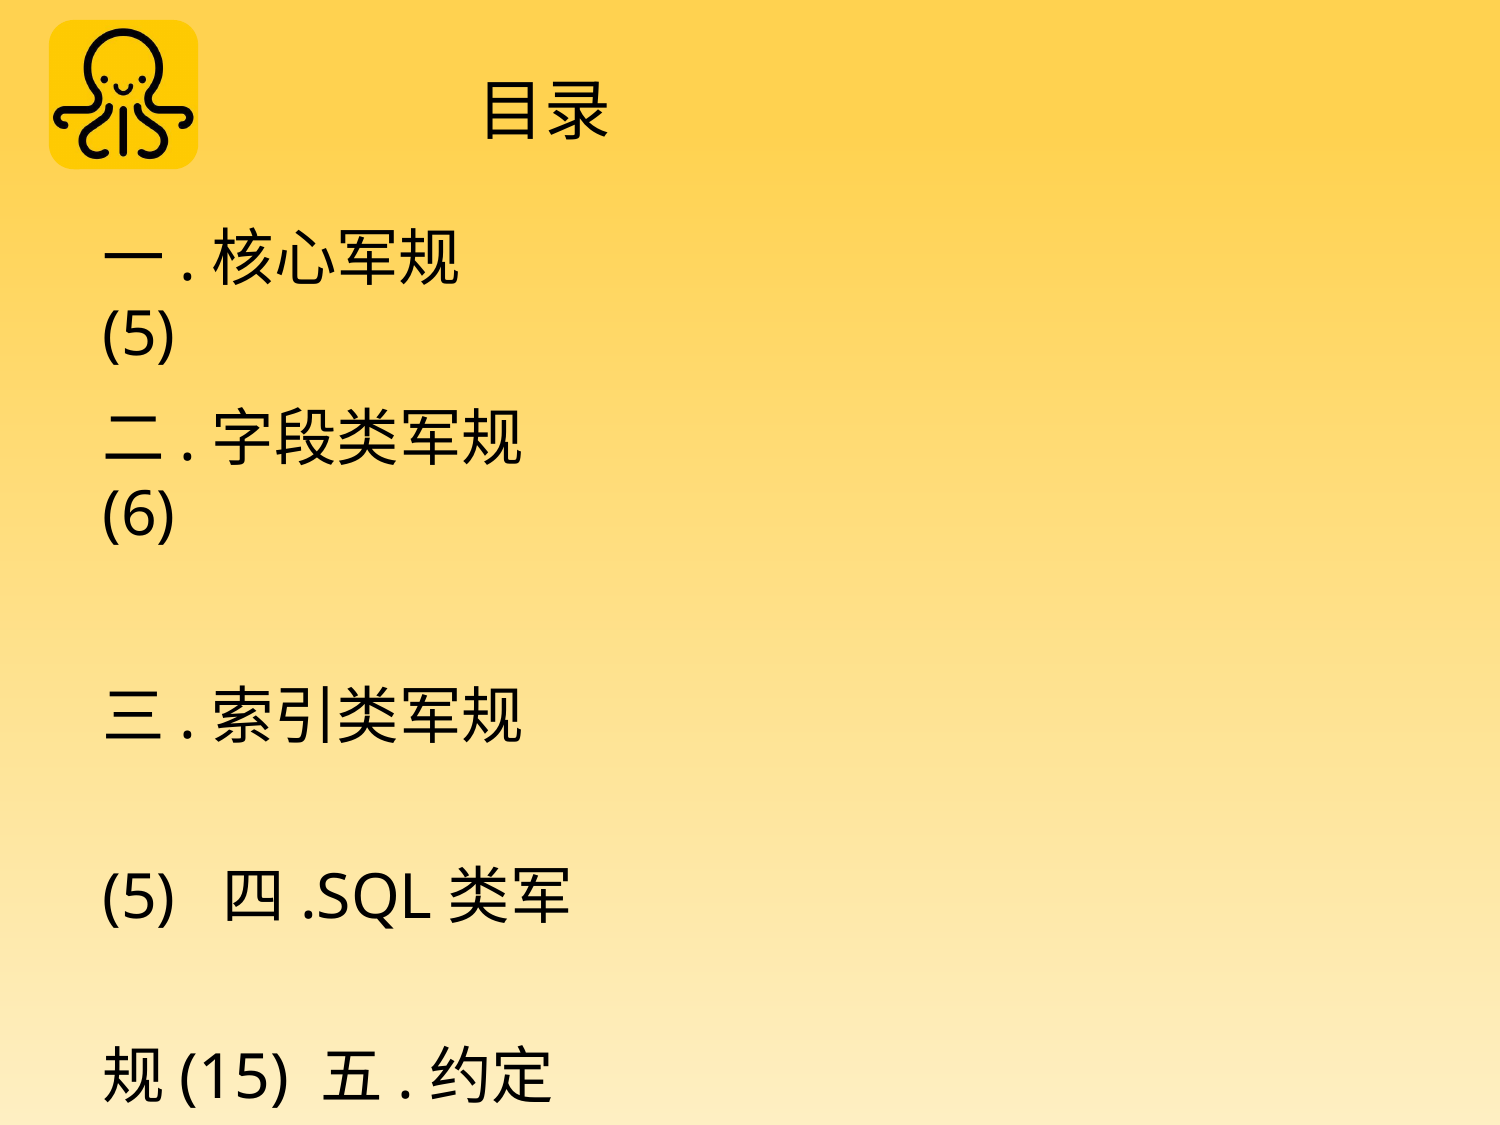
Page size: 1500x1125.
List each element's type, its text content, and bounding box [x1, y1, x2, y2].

text_box 二.字段类军规(6) 三.索引类军规(5) 四.SQL类军规(15) 五.约定类军规(5) [100, 395, 604, 1125]
text_box 目录 [475, 65, 614, 148]
picture [48, 19, 199, 170]
title 一.核心军规(5) [100, 215, 511, 395]
